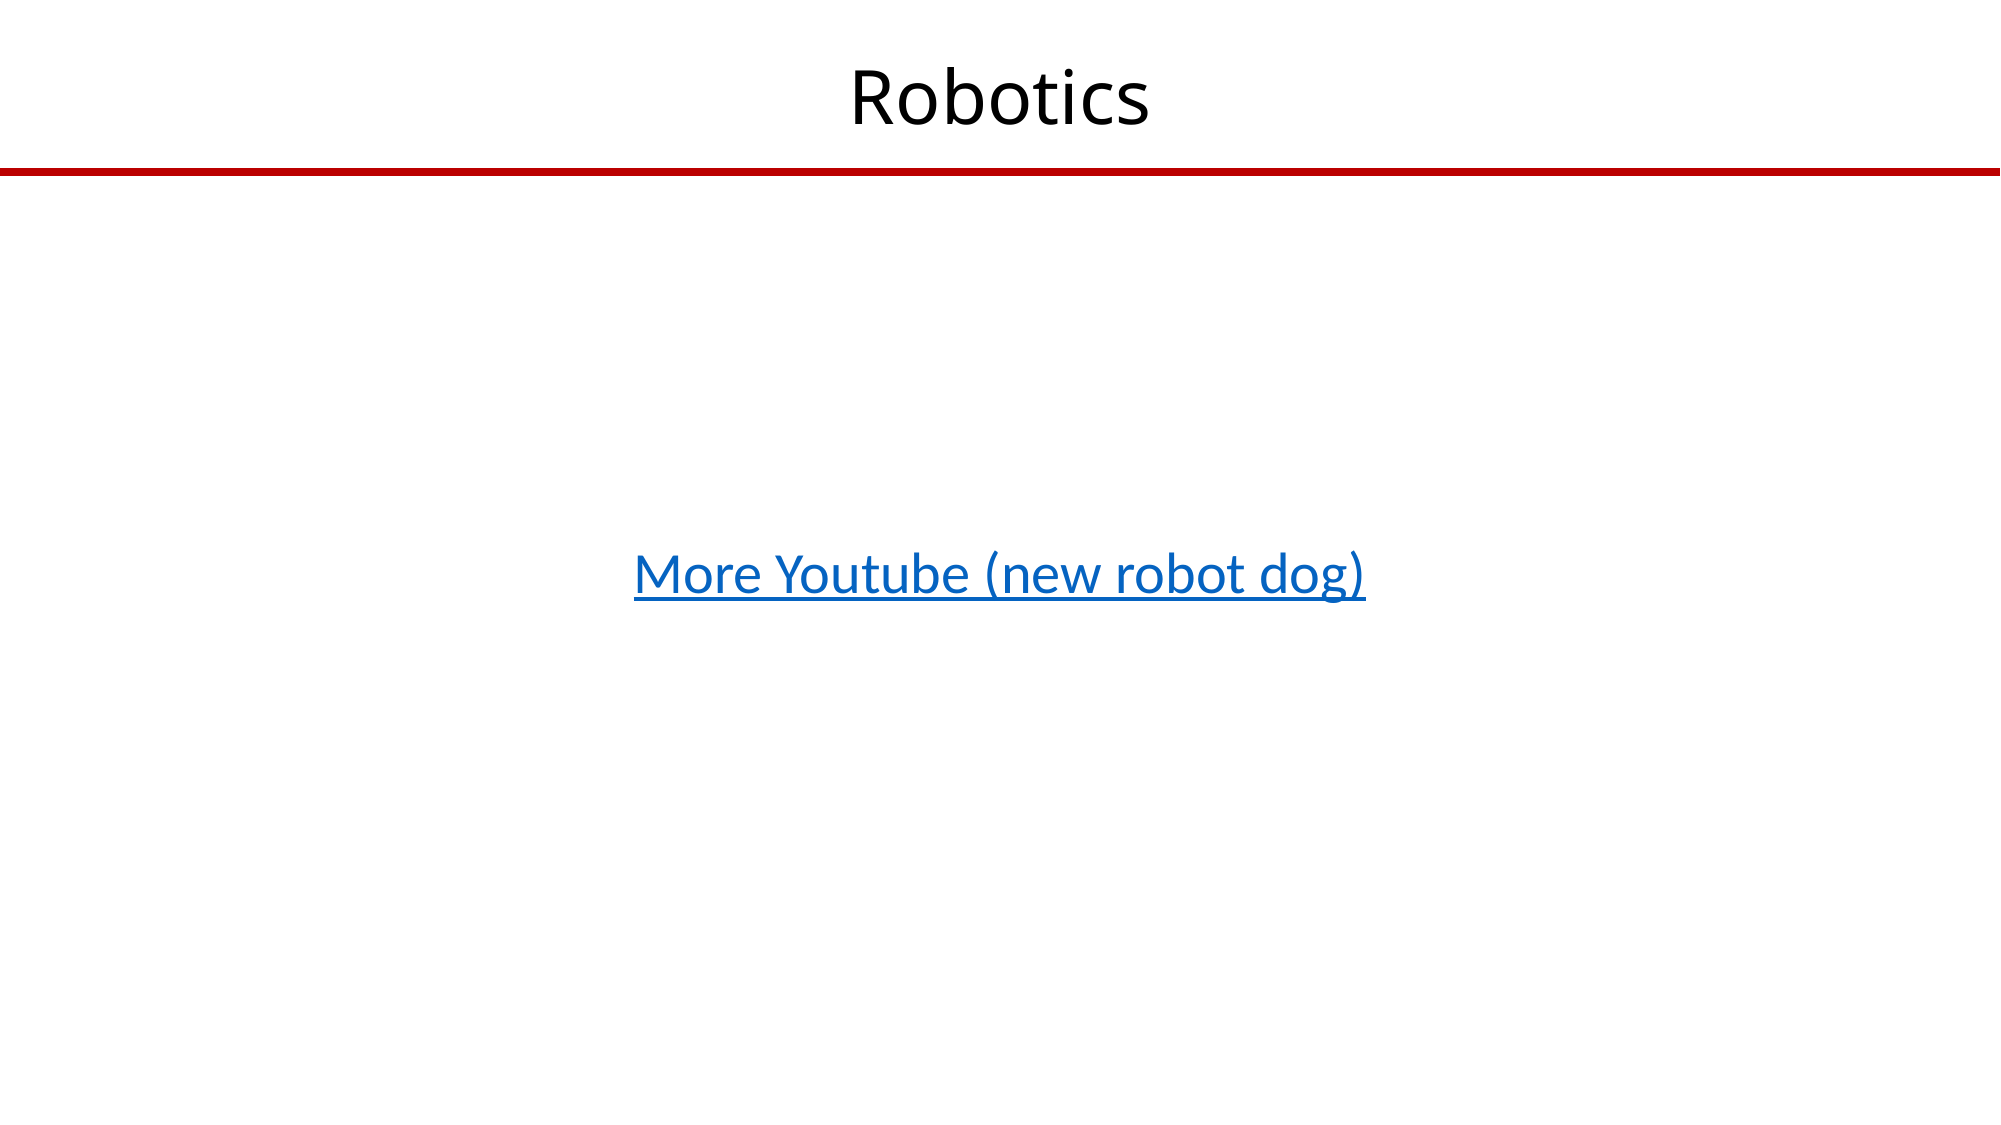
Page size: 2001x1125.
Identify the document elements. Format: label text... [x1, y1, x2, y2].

title Robotics [137, 50, 1863, 150]
text_box More Youtube (new robot dog) [618, 528, 1382, 613]
